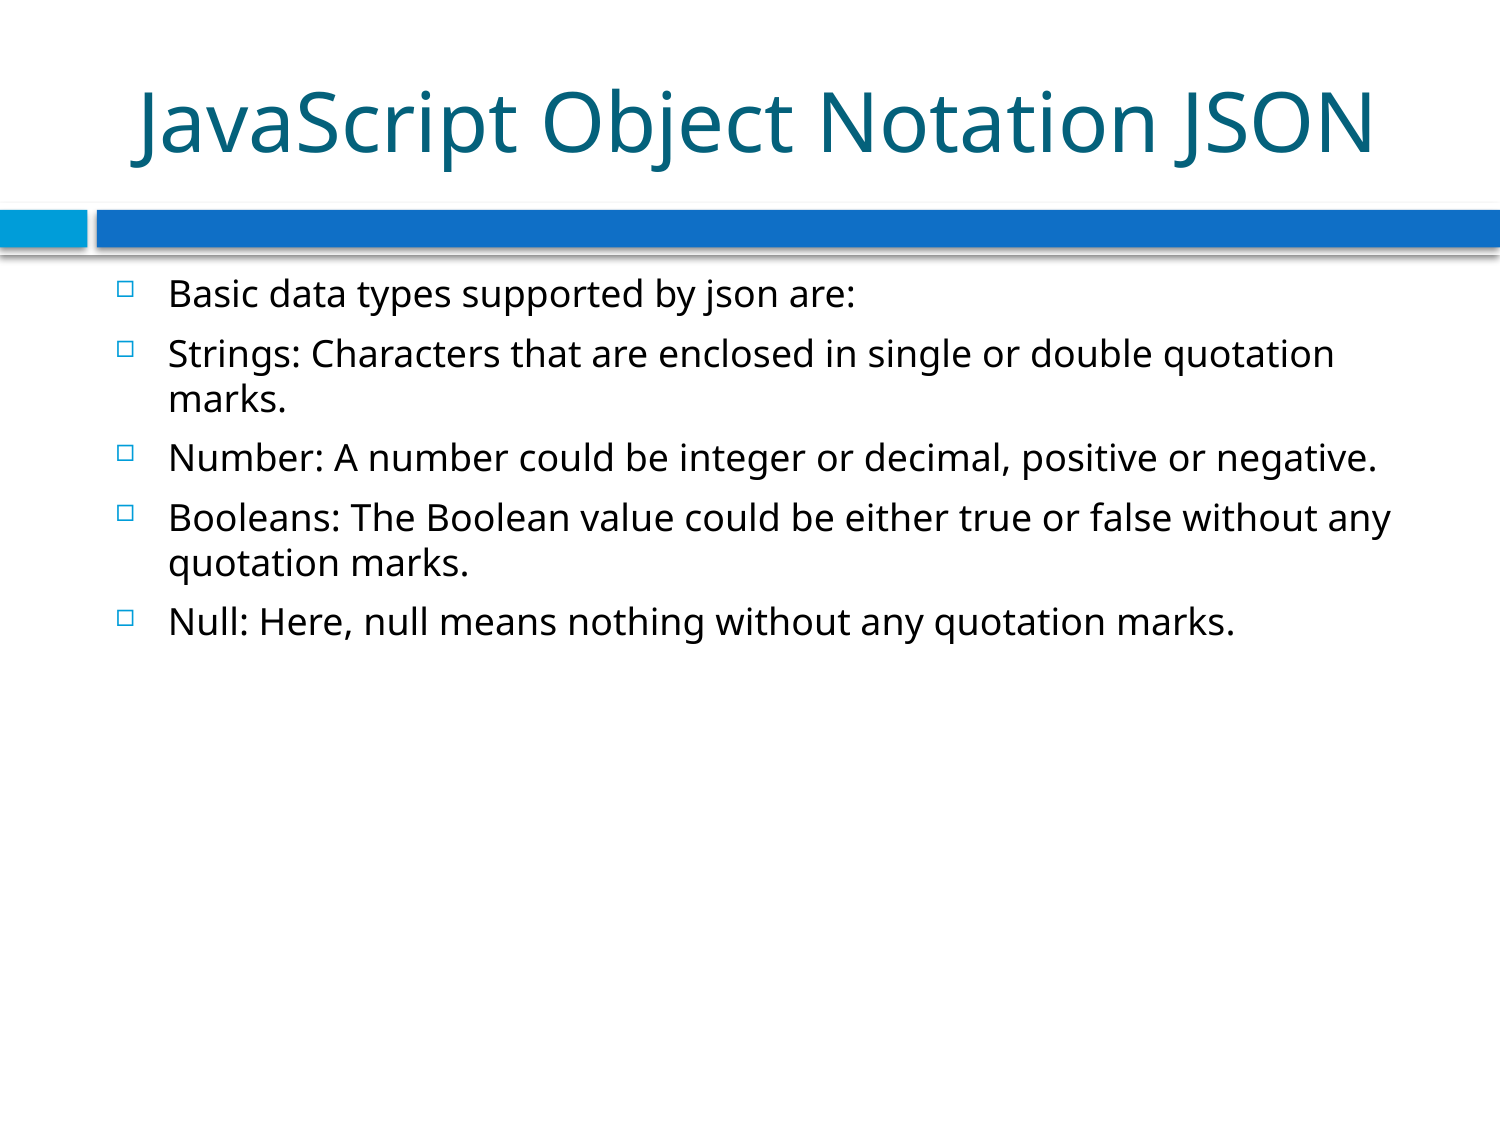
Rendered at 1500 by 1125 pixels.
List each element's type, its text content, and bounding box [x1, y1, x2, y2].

list Basic data types supported by json are: Strings: Characters that are enclosed in single or double quotation marks. Number: A number could be integer or decimal, positive or negative. Booleans: The Boolean value could be either true or false without any quotation marks. Null: Here, null means nothing without any quotation marks. [100, 262, 1439, 1001]
title JavaScript Object Notation JSON [100, 37, 1439, 201]
slide_number [0, 208, 88, 249]
